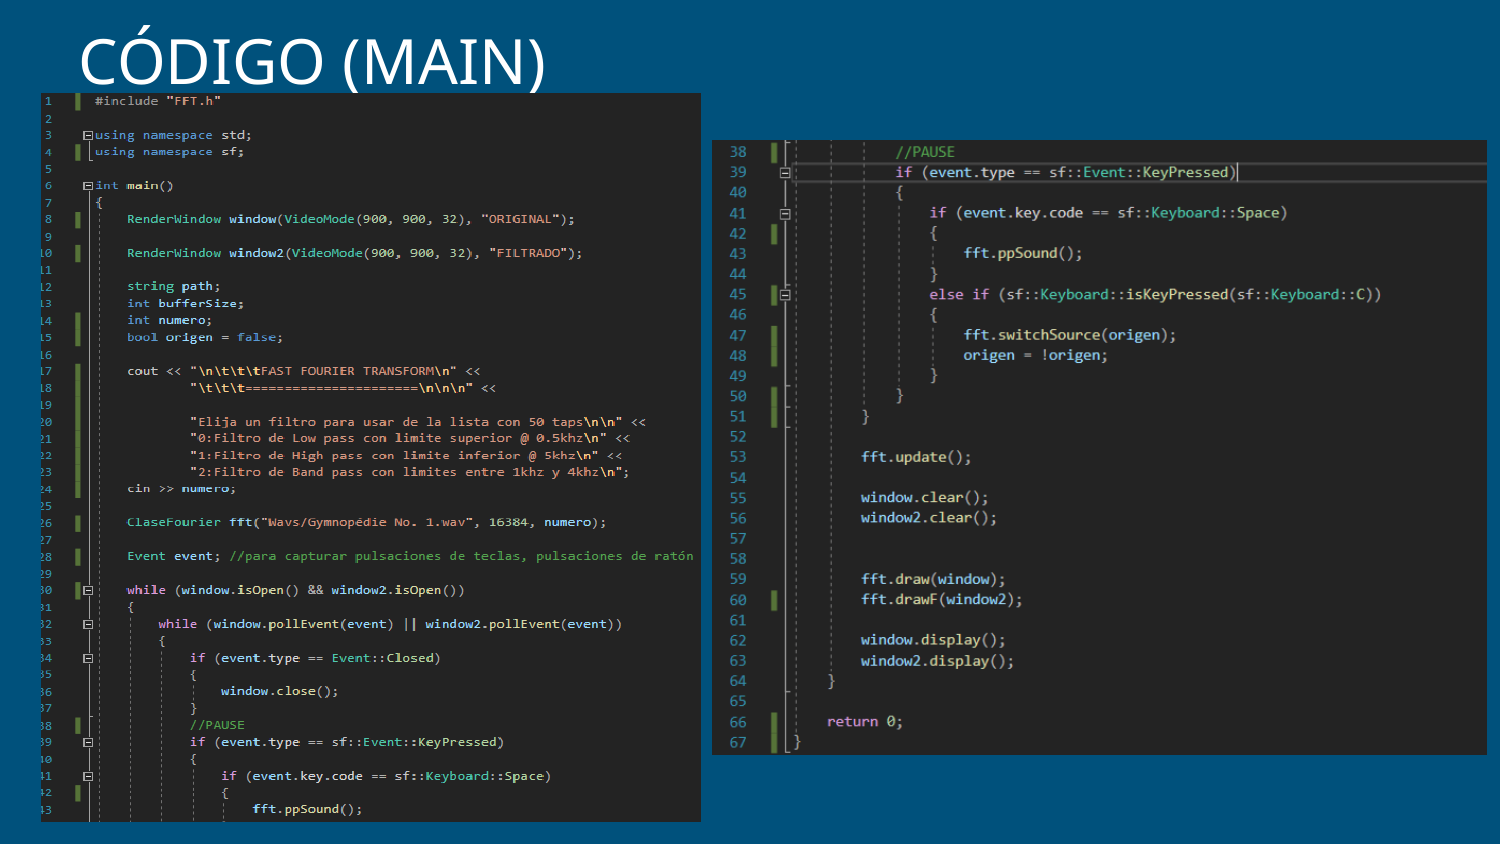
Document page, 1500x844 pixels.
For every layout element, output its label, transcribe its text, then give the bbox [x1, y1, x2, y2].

picture [713, 141, 1486, 754]
picture [42, 93, 700, 821]
title CÓDIGO (MAIN) [63, 0, 1437, 113]
